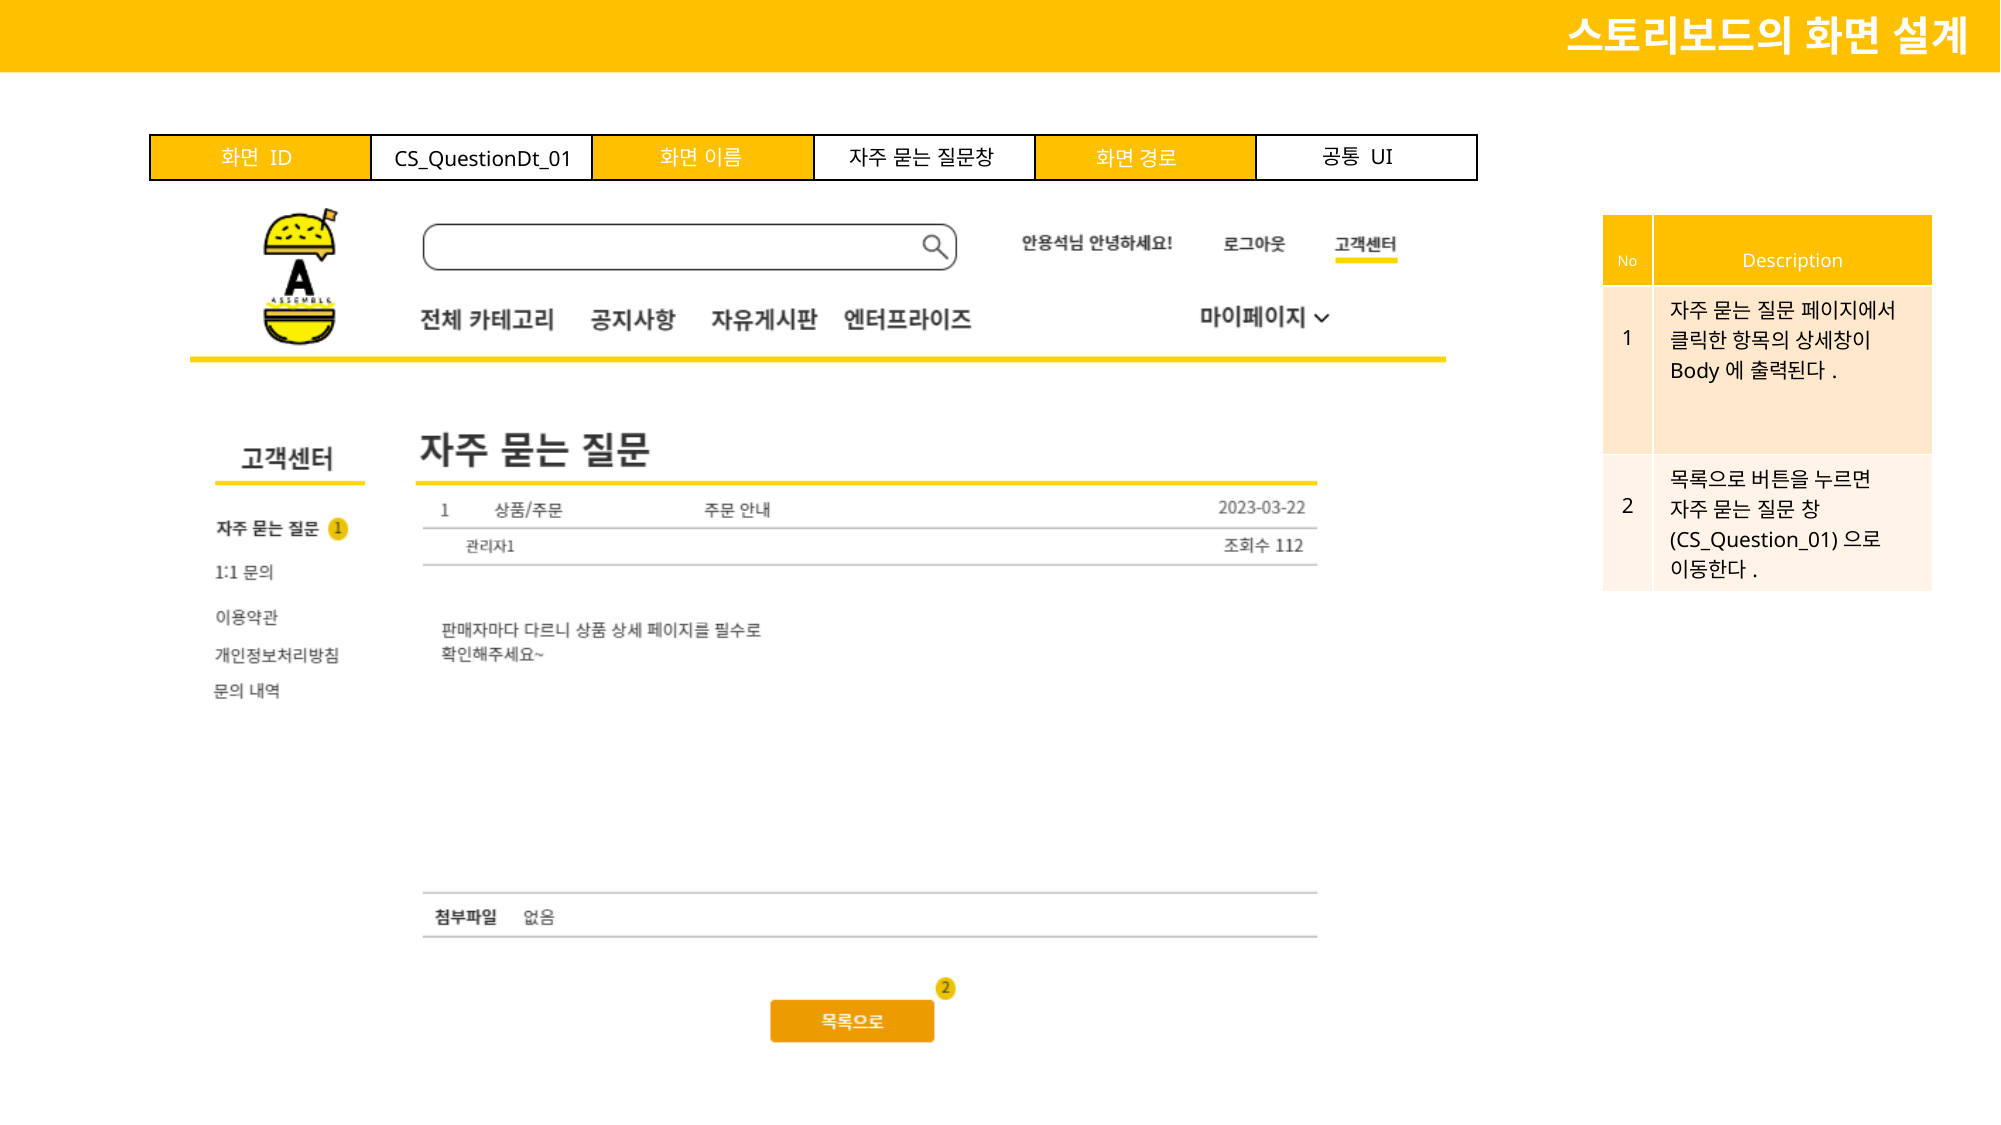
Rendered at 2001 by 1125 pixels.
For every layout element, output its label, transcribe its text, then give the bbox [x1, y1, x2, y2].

table_header No [1603, 215, 1652, 285]
table_cell 1 [1603, 287, 1652, 454]
table_header Description [1654, 215, 1932, 285]
table_cell 2 [1603, 455, 1652, 591]
table_cell 목록으로 버튼을 누르면 자주 묻는 질문 창(CS_Question_01)으로 이동한다. [1654, 455, 1932, 591]
title 스토리보드의 화면 설계 [1549, 0, 1987, 68]
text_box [149, 134, 1512, 181]
picture [190, 190, 1446, 1116]
table_cell 자주 묻는 질문 페이지에서 클릭한 항목의 상세창이 Body에 출력된다. [1654, 287, 1932, 454]
text_box [0, 0, 2000, 73]
